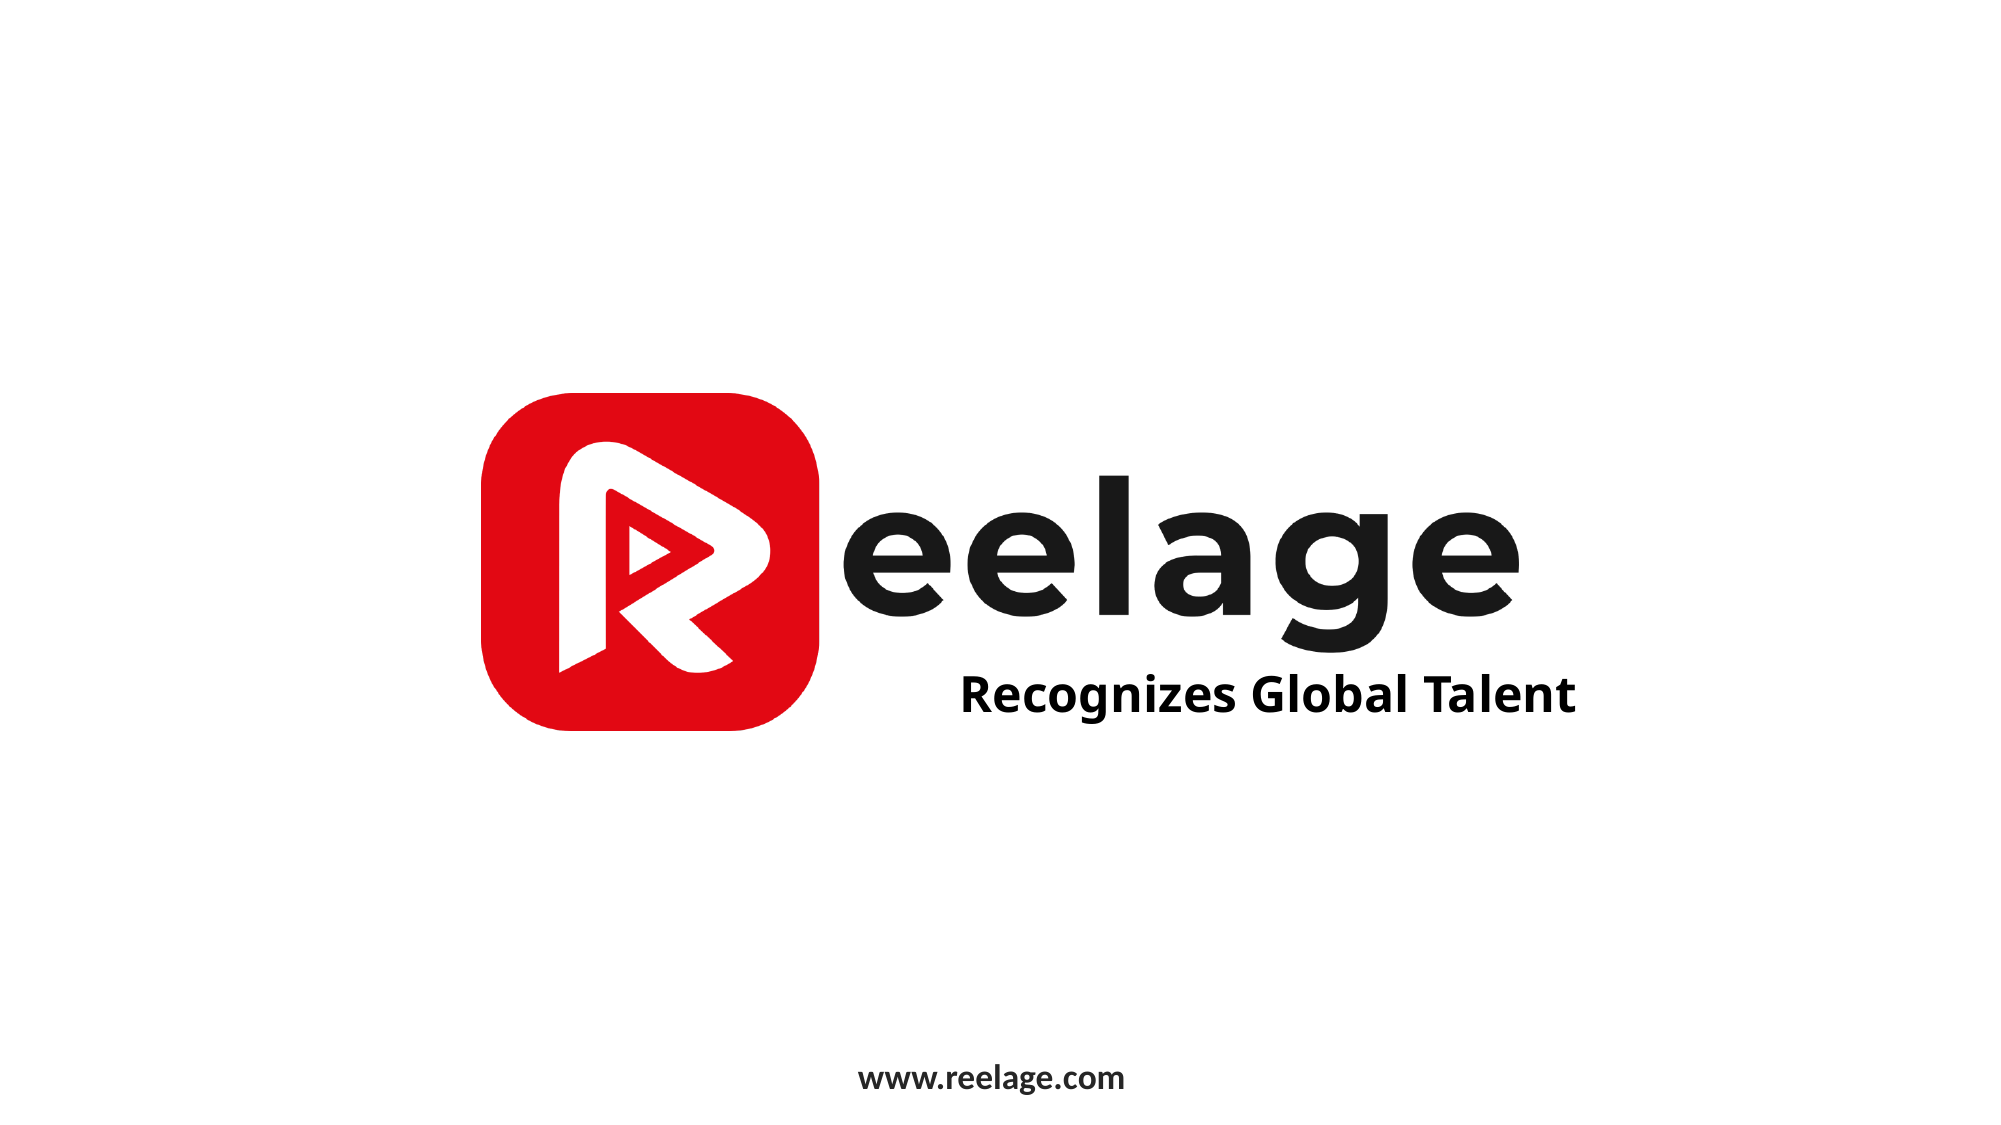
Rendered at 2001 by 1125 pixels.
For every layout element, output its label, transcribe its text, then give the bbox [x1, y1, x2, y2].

text_box Recognizes Global Talent [1519, 655, 2000, 731]
picture [481, 393, 1519, 731]
text_box www.reelage.com [843, 1047, 1157, 1105]
